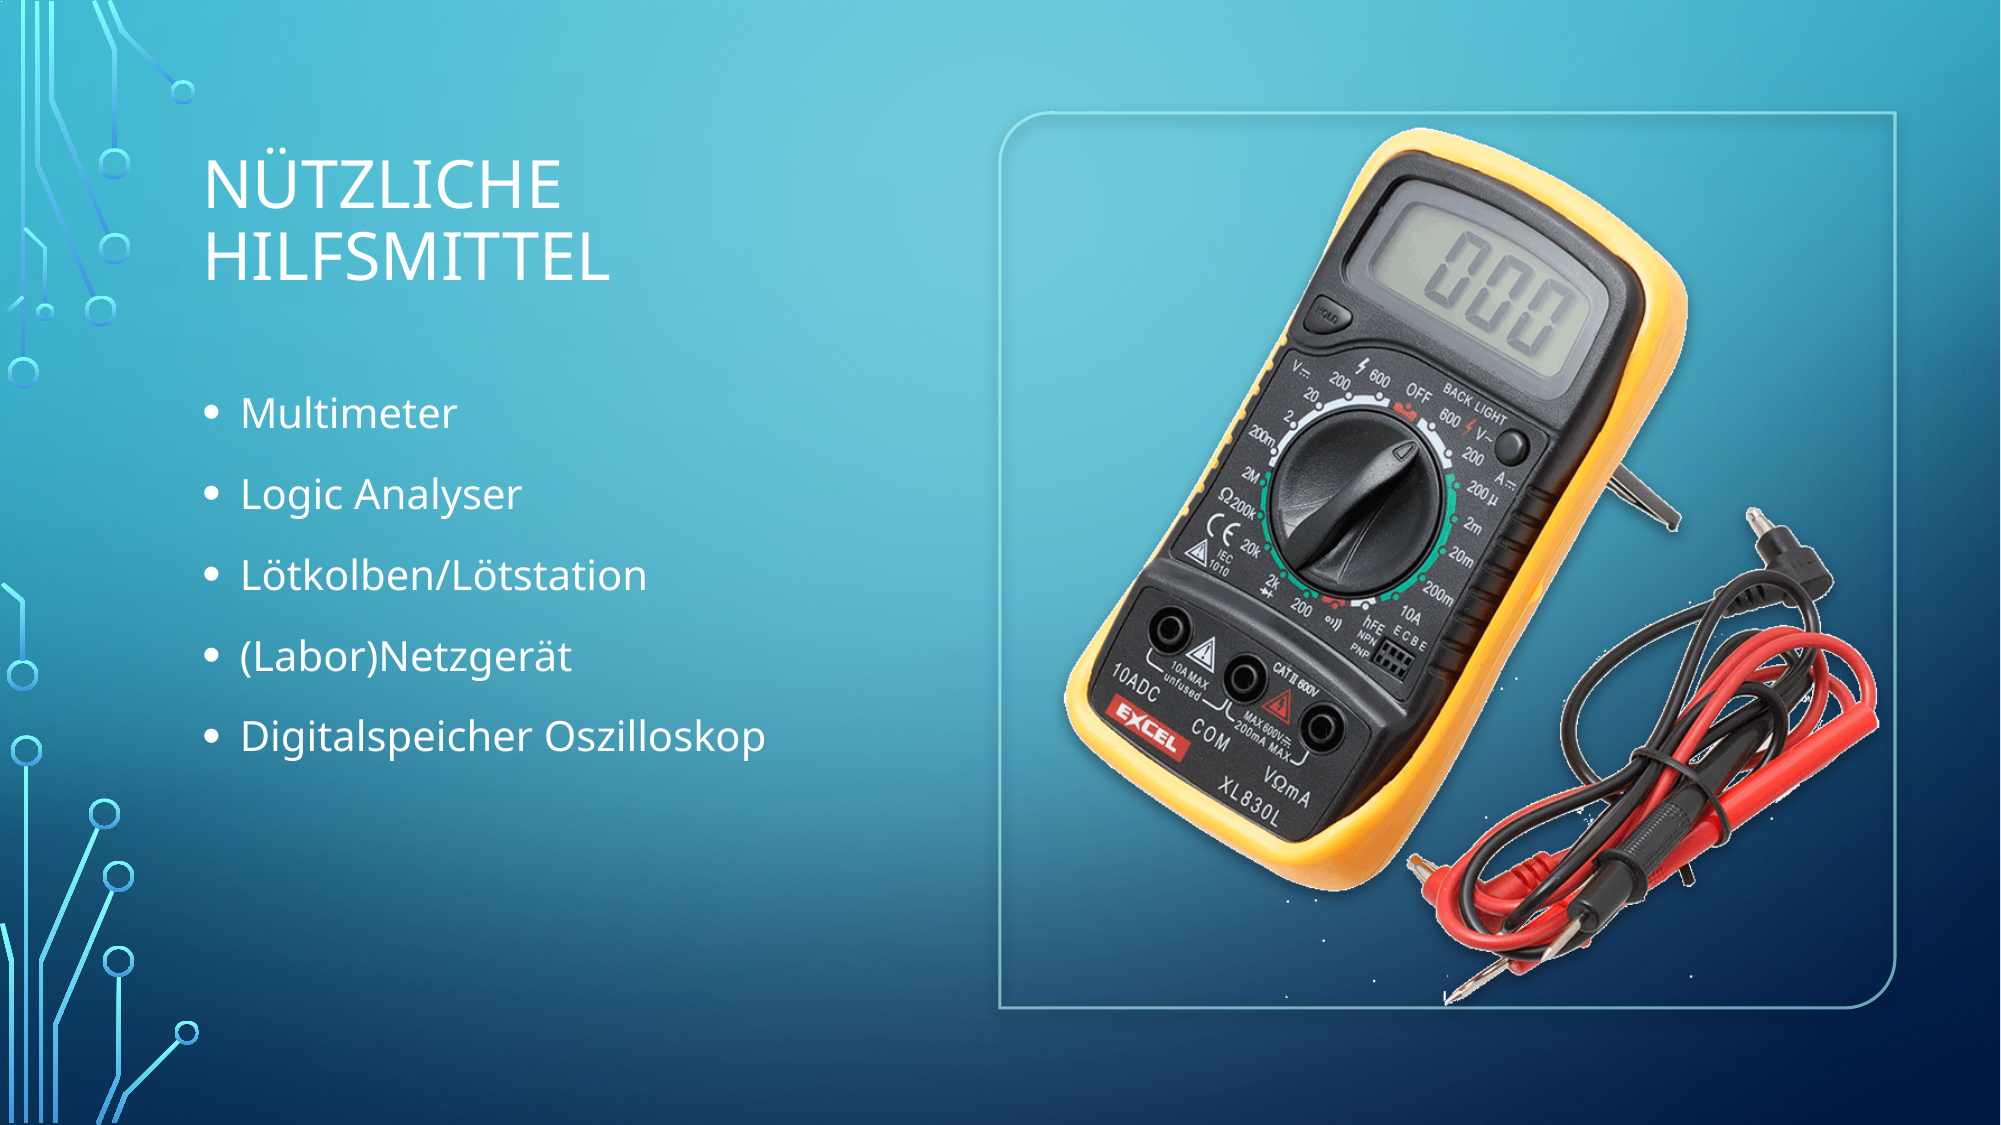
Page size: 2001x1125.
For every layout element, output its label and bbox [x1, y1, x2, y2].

text_box [0, 0, 201, 1125]
picture [201, 0, 2000, 1125]
